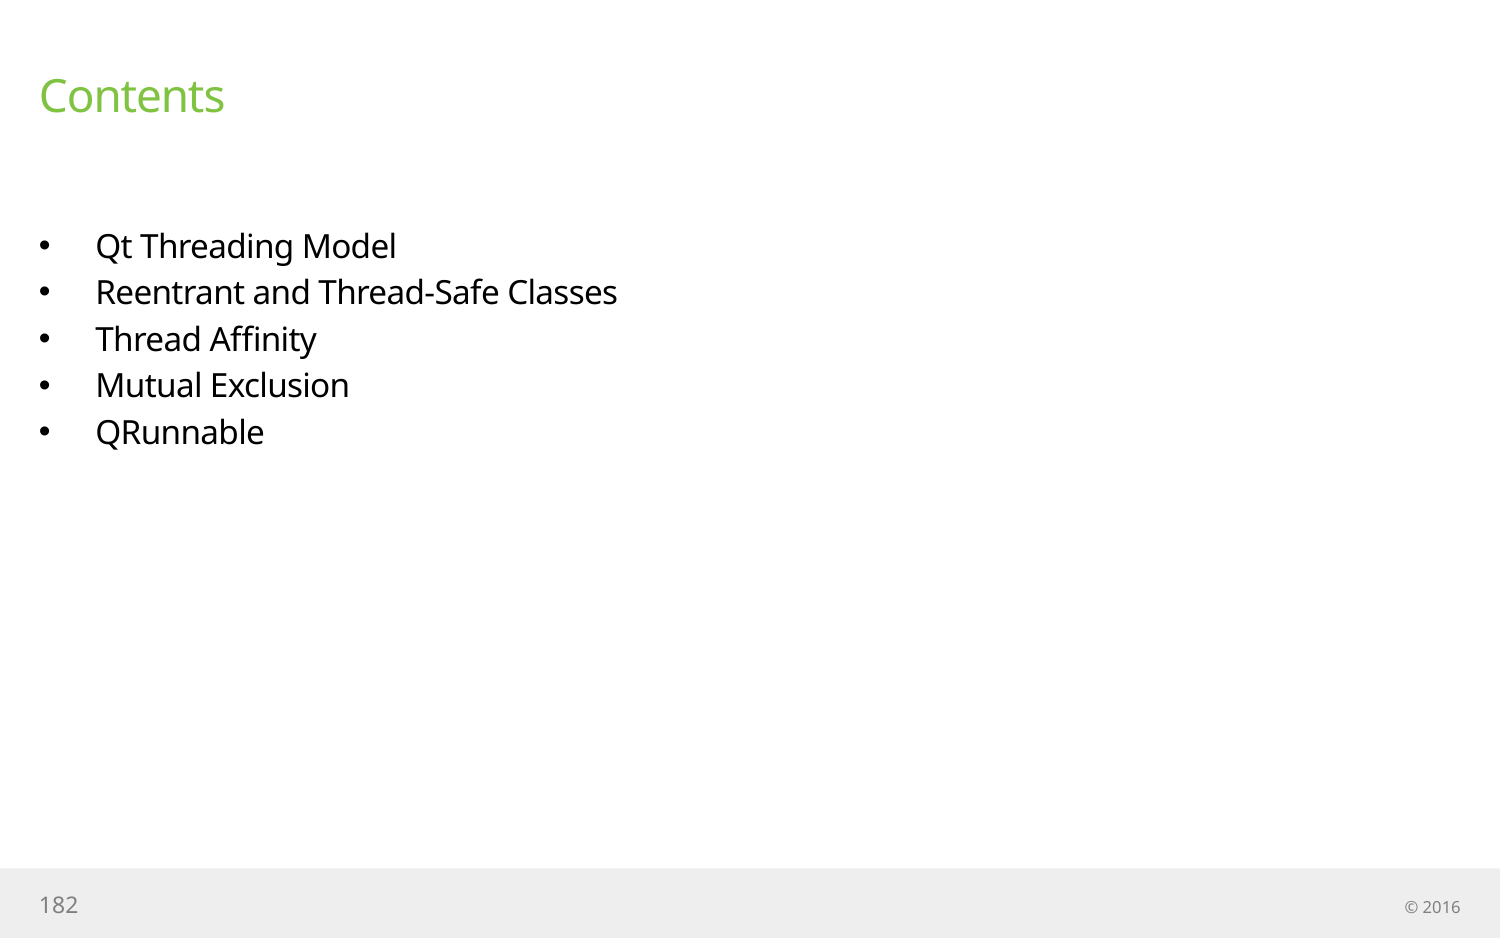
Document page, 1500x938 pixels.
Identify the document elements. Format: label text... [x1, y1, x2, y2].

list Qt Threading Model Reentrant and Thread-Safe Classes Thread Affinity Mutual Exclusion QRunnable [39, 224, 1471, 846]
title Contents [39, 66, 1052, 195]
slide_number 182 [39, 892, 410, 921]
footer © 2016 [1188, 896, 1461, 917]
